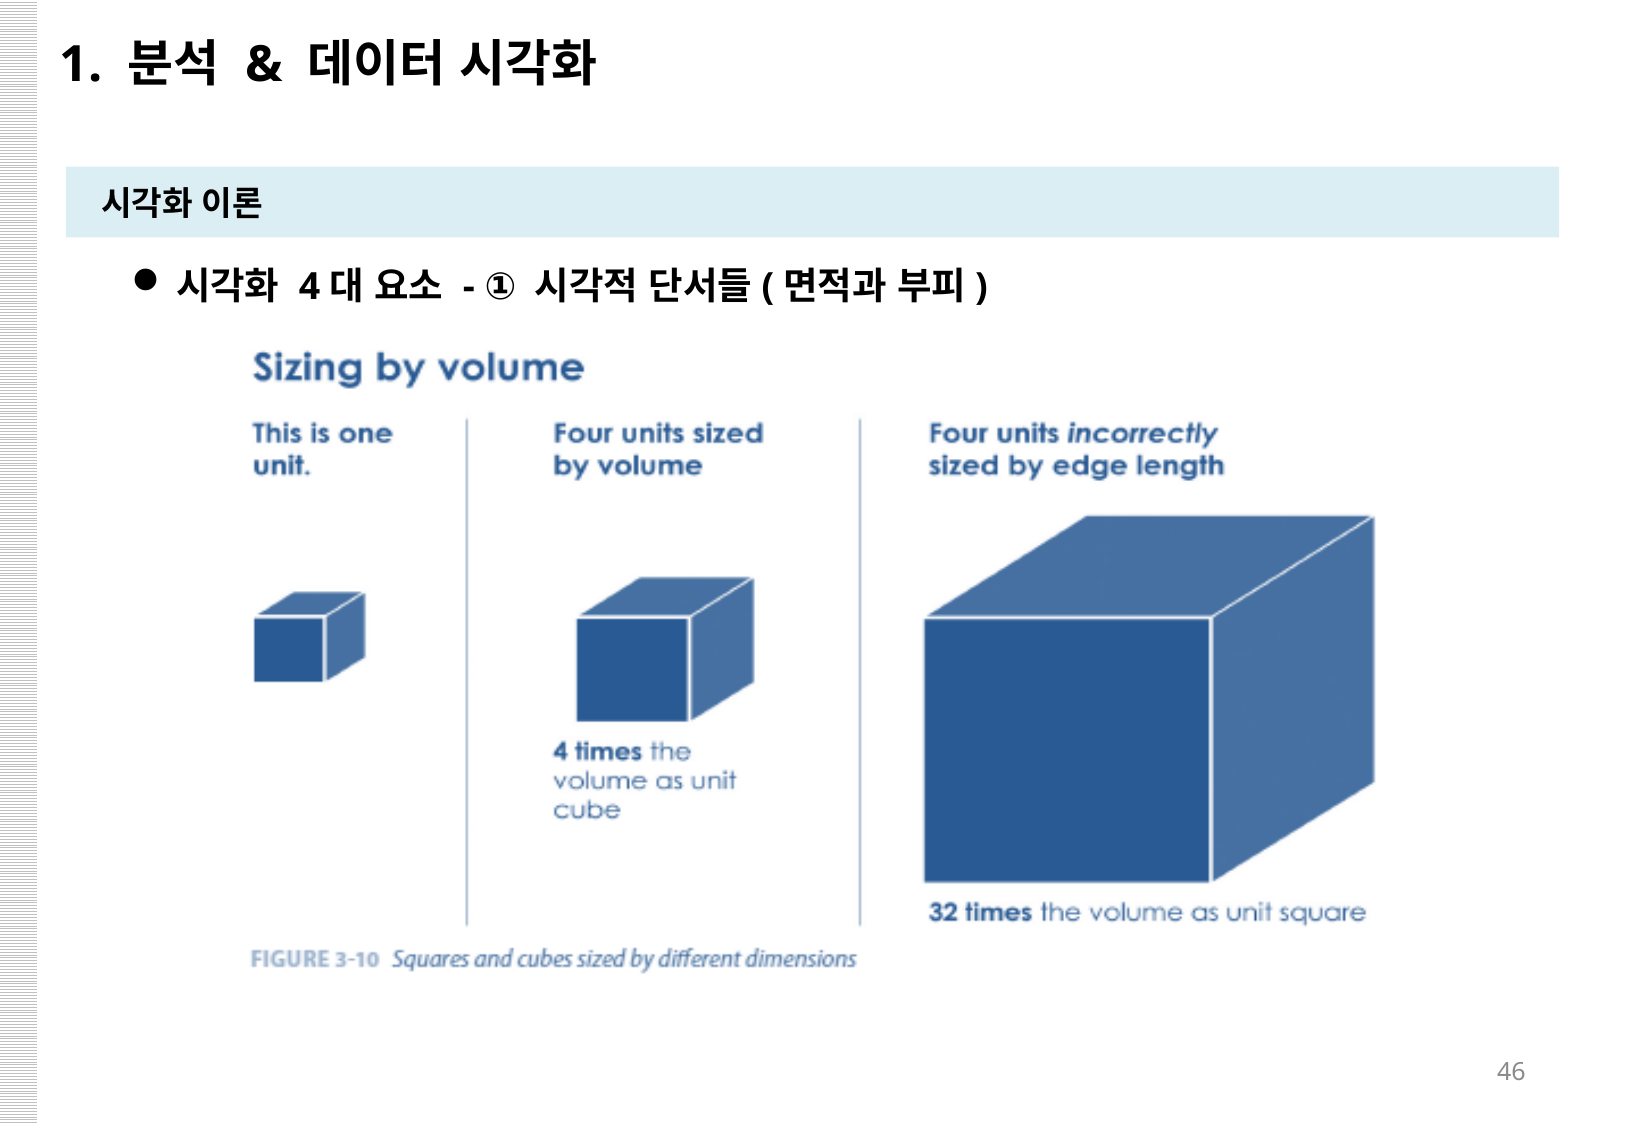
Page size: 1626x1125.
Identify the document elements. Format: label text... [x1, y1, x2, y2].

text_box 1. 분석 & 데이터 시각화 [44, 23, 1508, 114]
text_box 시각화 4대 요소 - ① 시각적 단서들(면적과 부피) [116, 246, 1003, 315]
text_box 시각화 이론 [65, 166, 1560, 238]
picture [214, 327, 1430, 1001]
